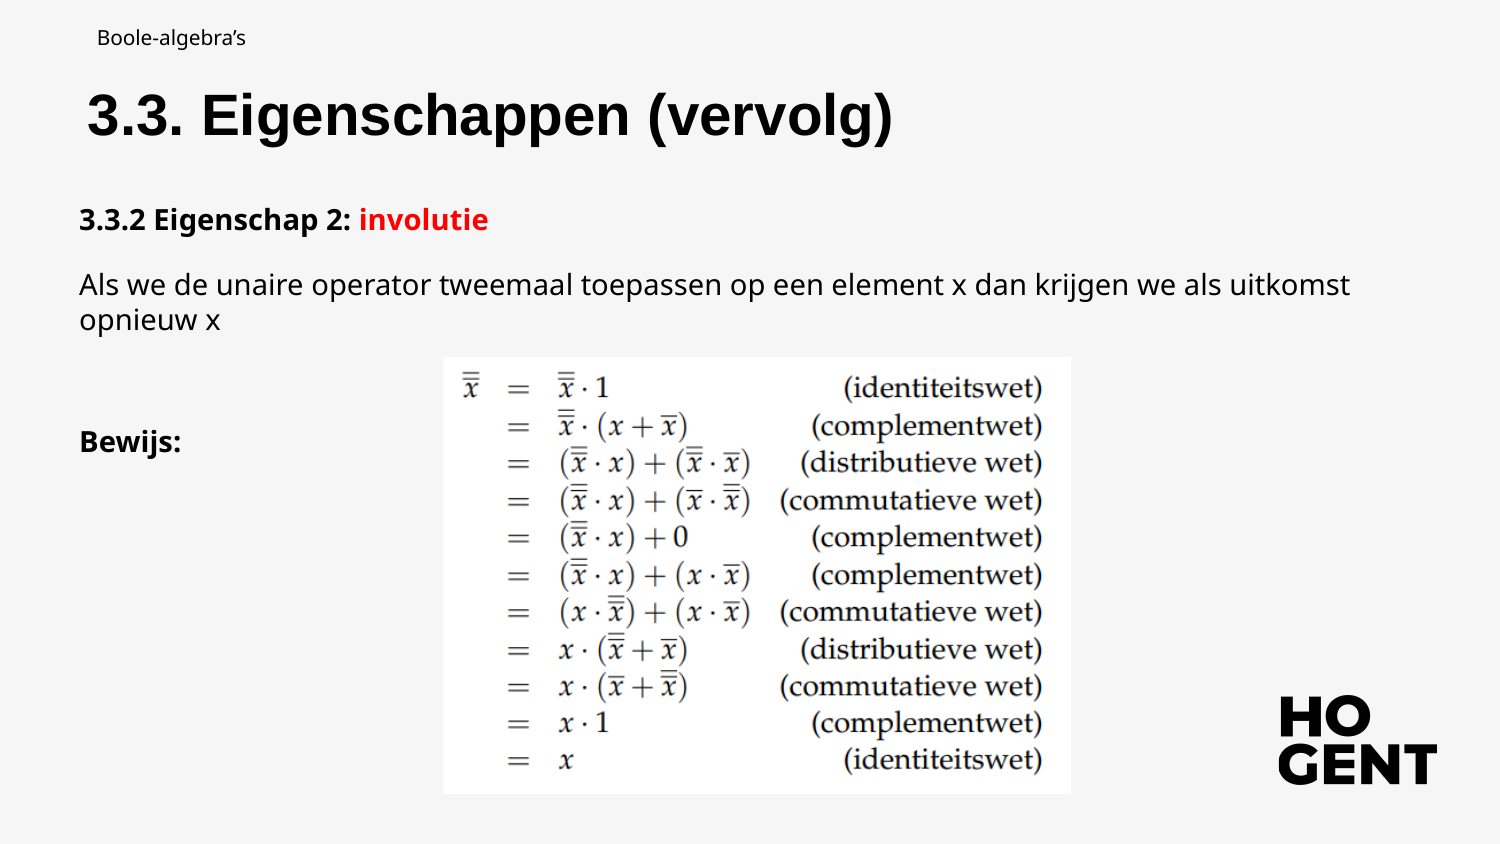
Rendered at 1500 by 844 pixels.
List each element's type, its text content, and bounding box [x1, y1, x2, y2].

list Boole-algebra’s [81, 17, 757, 70]
text_box 3.3. Eigenschappen (vervolg) [72, 70, 1348, 183]
picture [443, 356, 1071, 795]
